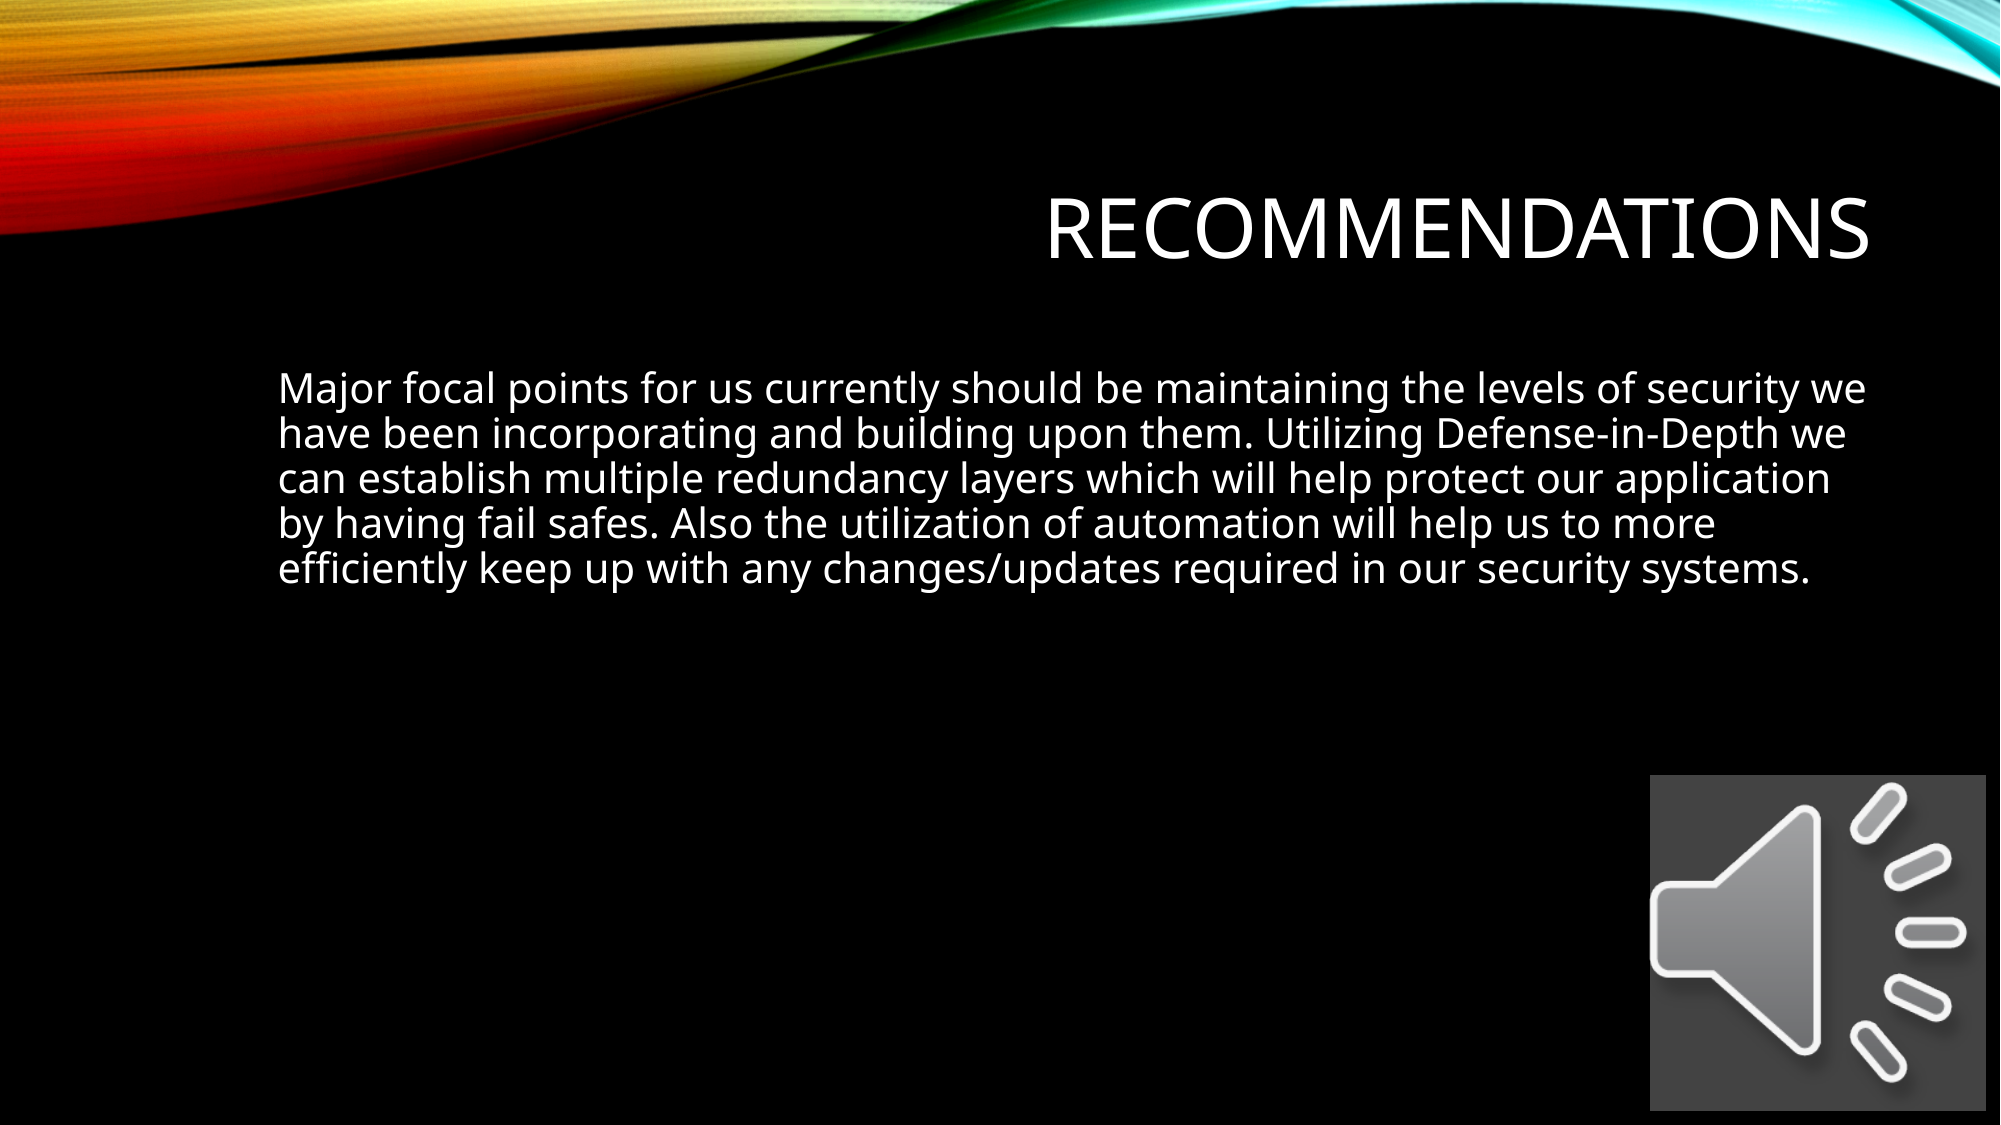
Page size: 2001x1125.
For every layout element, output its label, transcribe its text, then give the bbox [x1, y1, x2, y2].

picture [0, 0, 2000, 237]
list Major focal points for us currently should be maintaining the levels of security we have been incorporating and building upon them. Utilizing Defense-in-Depth we can establish multiple redundancy layers which will help protect our application by having fail safes. Also the utilization of automation will help us to more efficiently keep up with any changes/updates required in our security systems. [112, 360, 1888, 1021]
picture [1648, 773, 1987, 1112]
title RECOMMENDATIONS [474, 125, 1888, 338]
